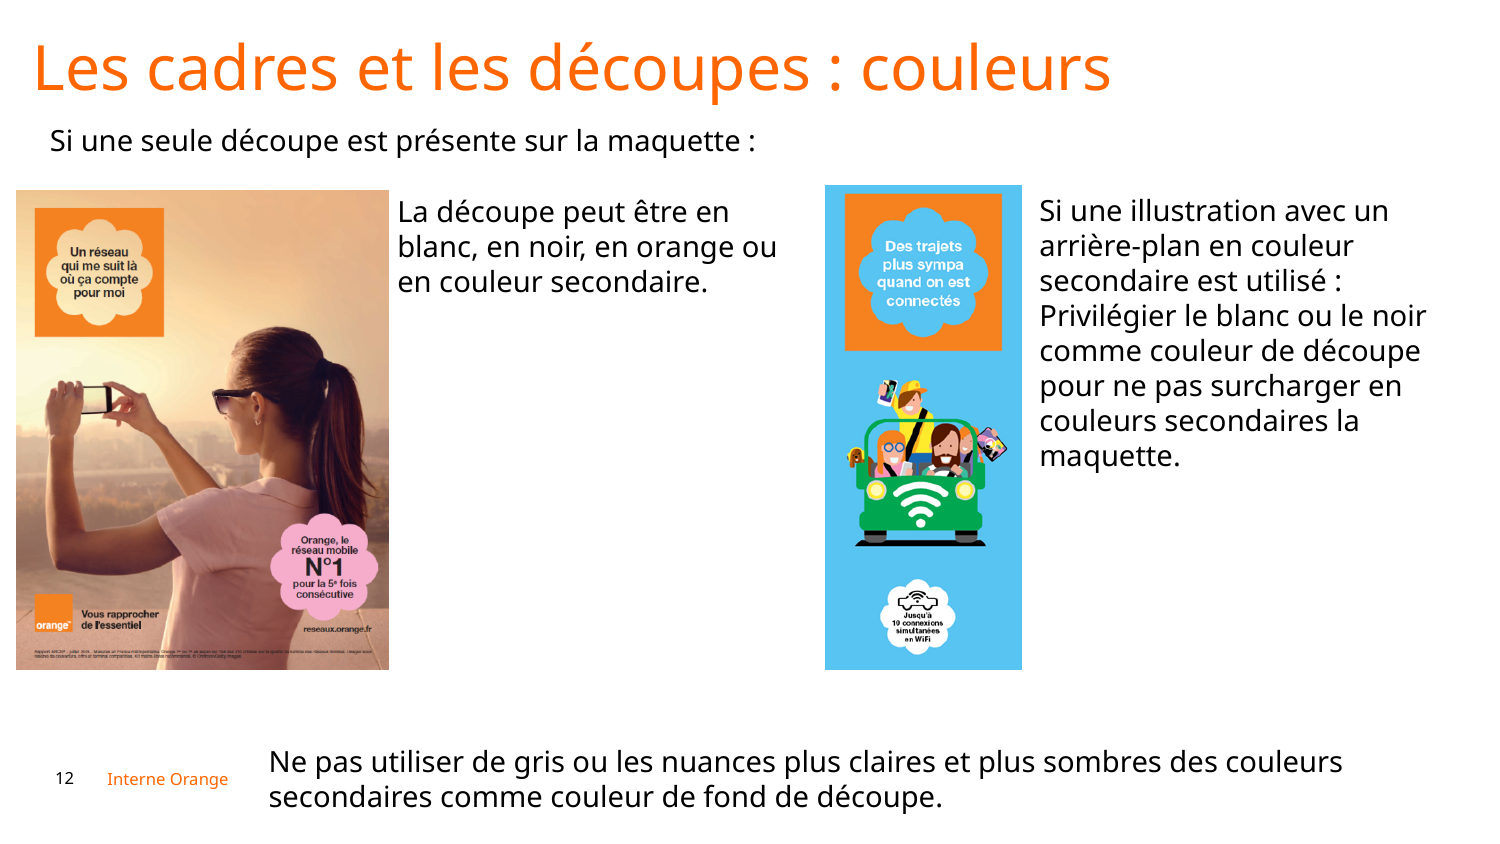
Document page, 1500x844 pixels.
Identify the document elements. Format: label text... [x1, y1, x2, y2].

picture [16, 190, 389, 670]
text_box Si une seule découpe est présente sur la maquette : [34, 114, 1058, 165]
text_box Ne pas utiliser de gris ou les nuances plus claires et plus sombres des couleurs secondaires comme couleur de fond de découpe. [253, 736, 1412, 822]
text_box Les cadres et les découpes : couleurs [17, 20, 1365, 111]
text_box Si une illustration avec un arrière-plan en couleur secondaire est utilisé : Privilégier le blanc ou le noir comme couleur de découpe pour ne pas surcharger en couleurs secondaires la maquette. [1024, 184, 1462, 480]
text_box La découpe peut être en blanc, en noir, en orange ou en couleur secondaire. [382, 185, 820, 306]
picture [825, 185, 1022, 670]
